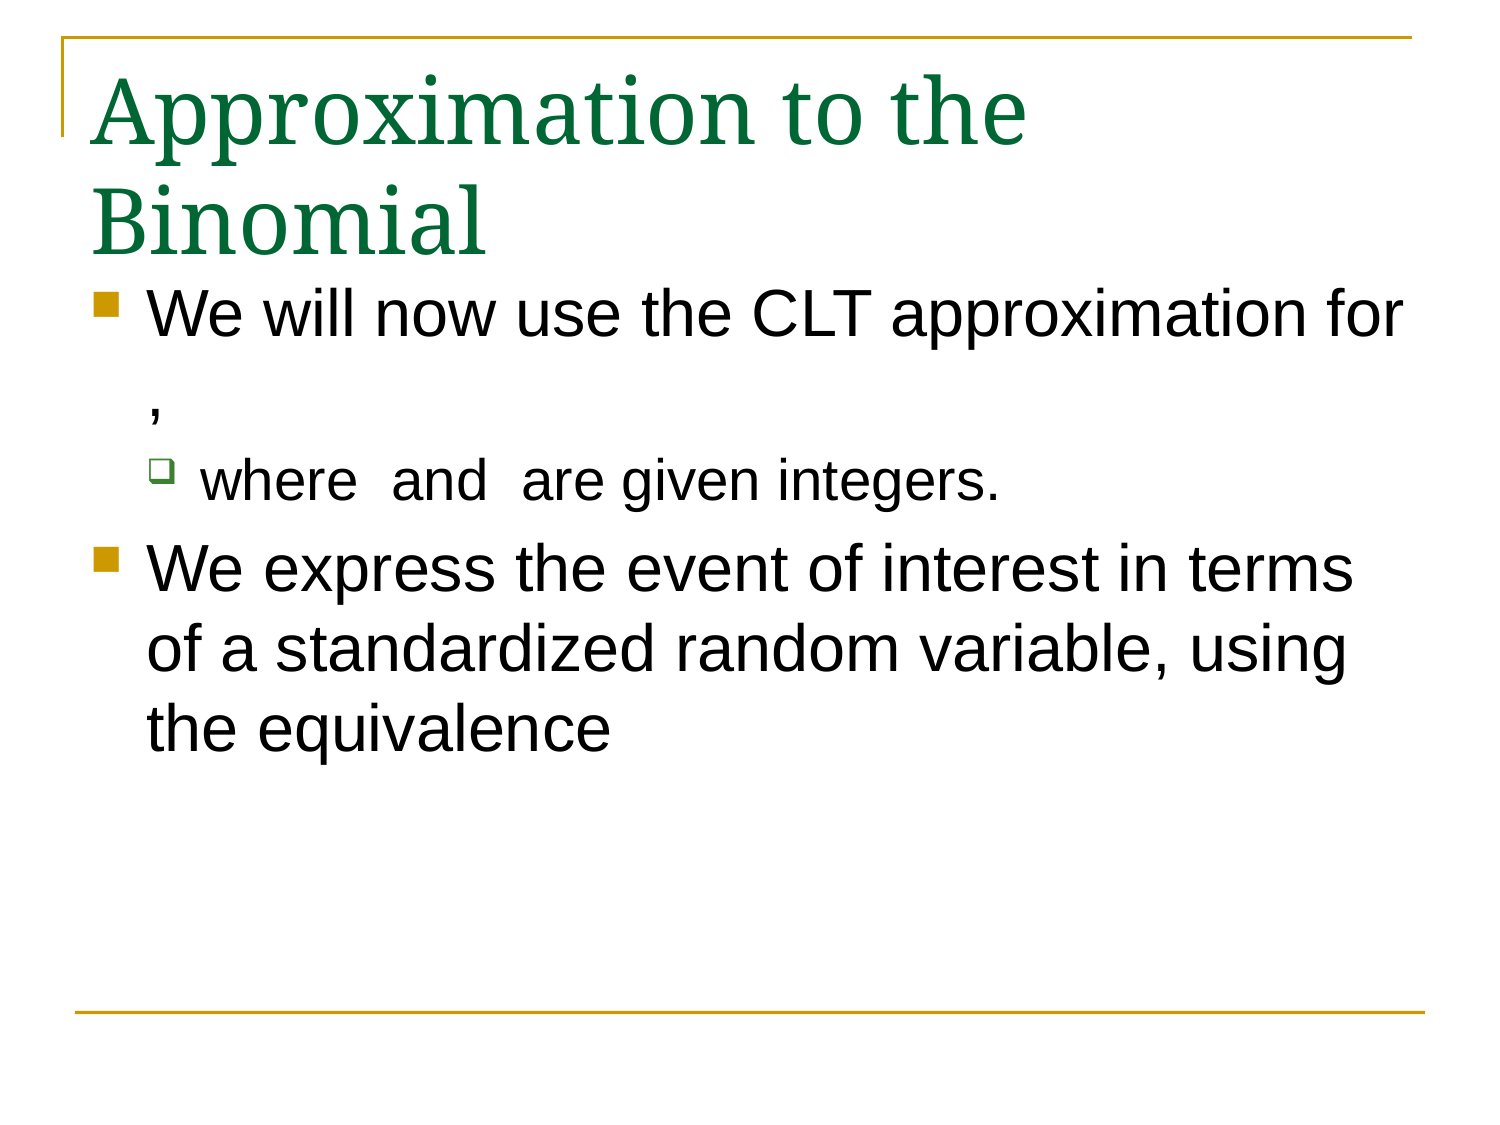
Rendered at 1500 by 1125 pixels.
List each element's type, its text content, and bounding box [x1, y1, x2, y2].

title Approximation to the Binomial [75, 45, 1425, 233]
